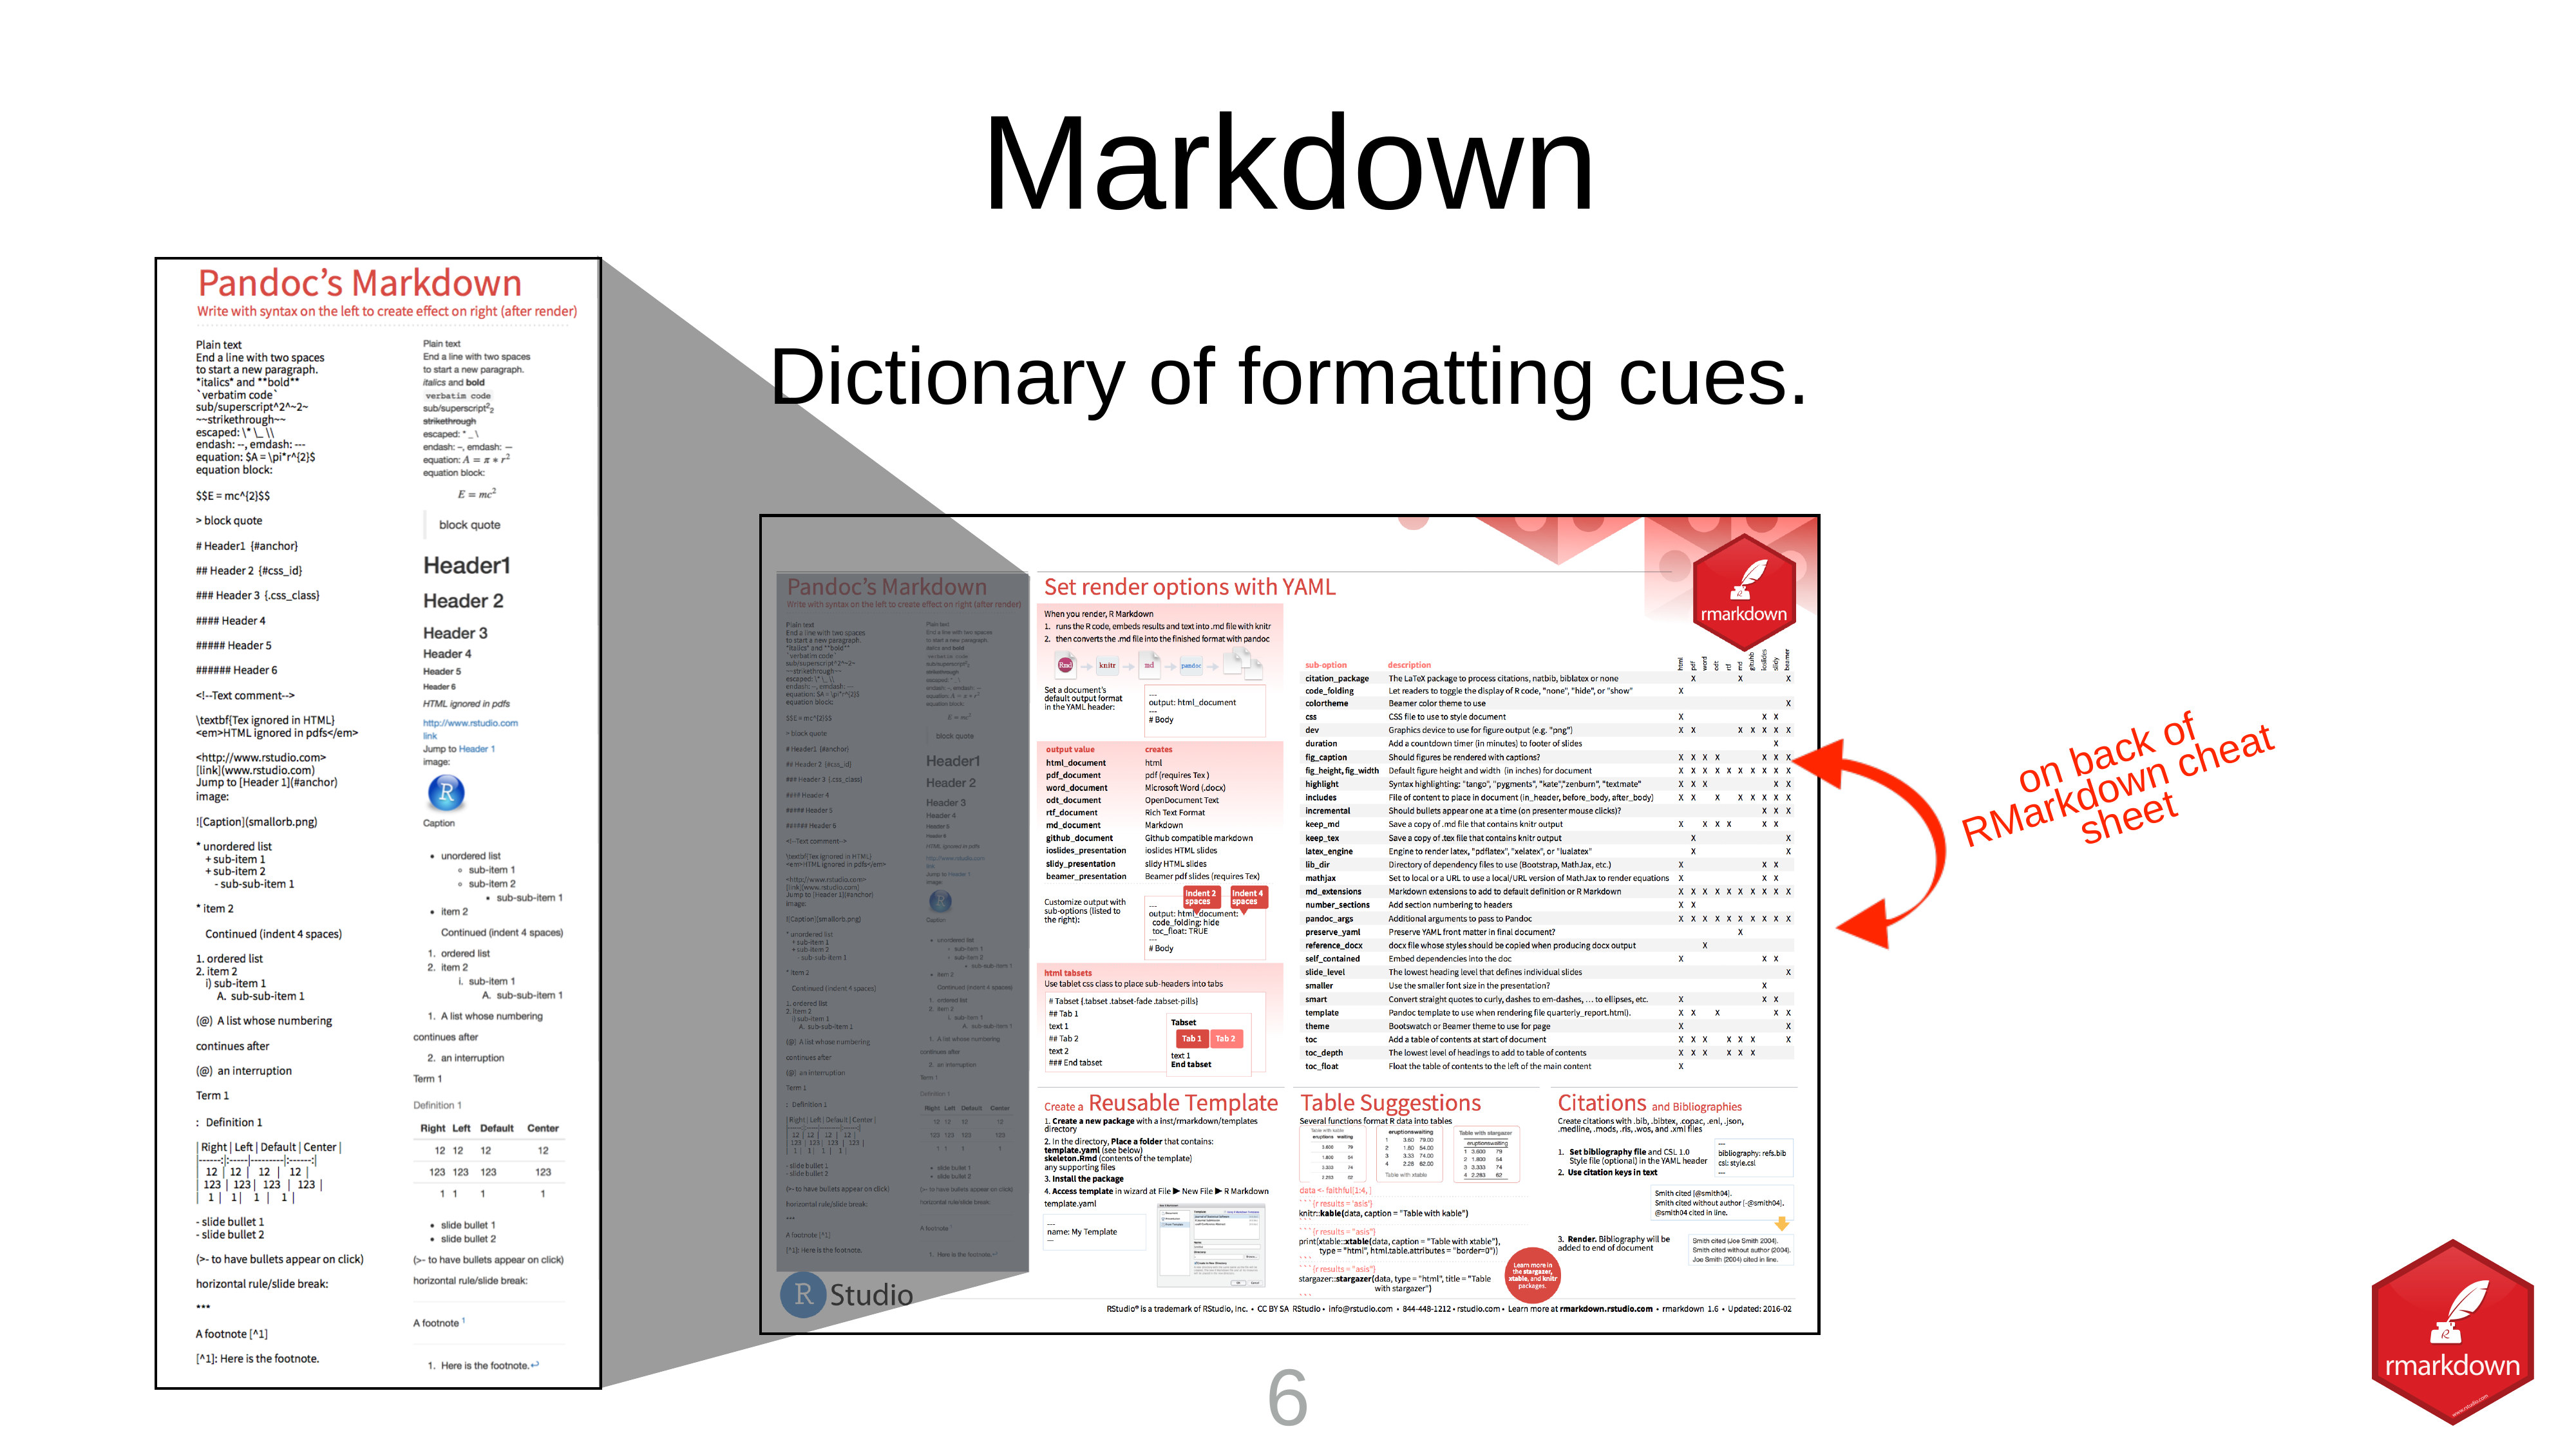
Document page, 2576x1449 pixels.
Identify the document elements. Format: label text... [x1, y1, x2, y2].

text_box 6 [1097, 1338, 1479, 1449]
picture [2372, 1238, 2535, 1427]
text_box on back of RMarkdown cheat sheet [1950, 668, 2337, 905]
picture [761, 516, 1950, 1333]
text_box Dictionary of formatting cues. [761, 268, 1818, 476]
text_box [597, 255, 949, 1389]
picture [157, 259, 600, 1387]
text_box Markdown [425, 28, 2155, 283]
